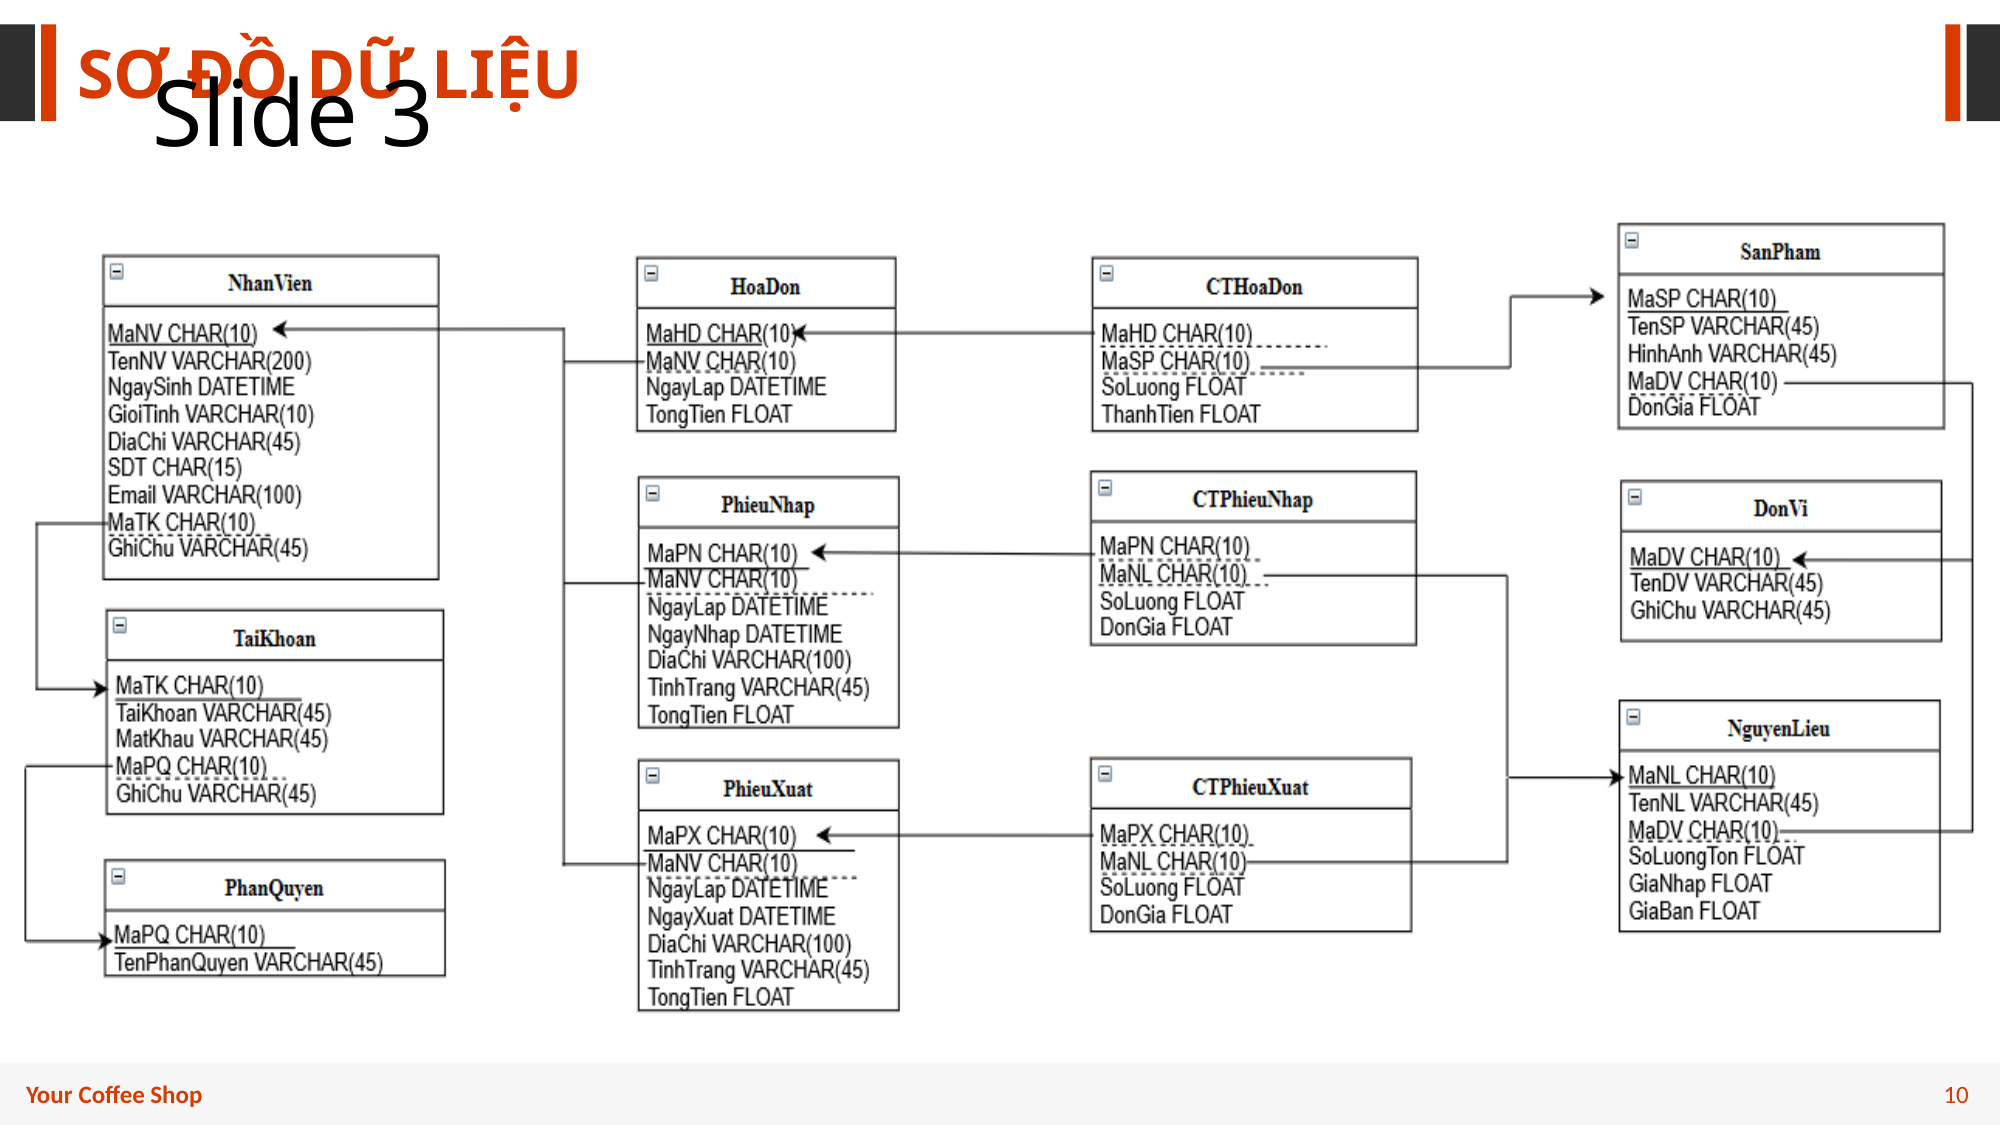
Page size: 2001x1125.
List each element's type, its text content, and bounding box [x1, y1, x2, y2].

picture [0, 161, 2000, 1050]
text_box SƠ ĐỒ DỮ LIỆU [62, 39, 1063, 119]
title Slide 3 [137, 59, 1863, 161]
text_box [0, 24, 57, 122]
